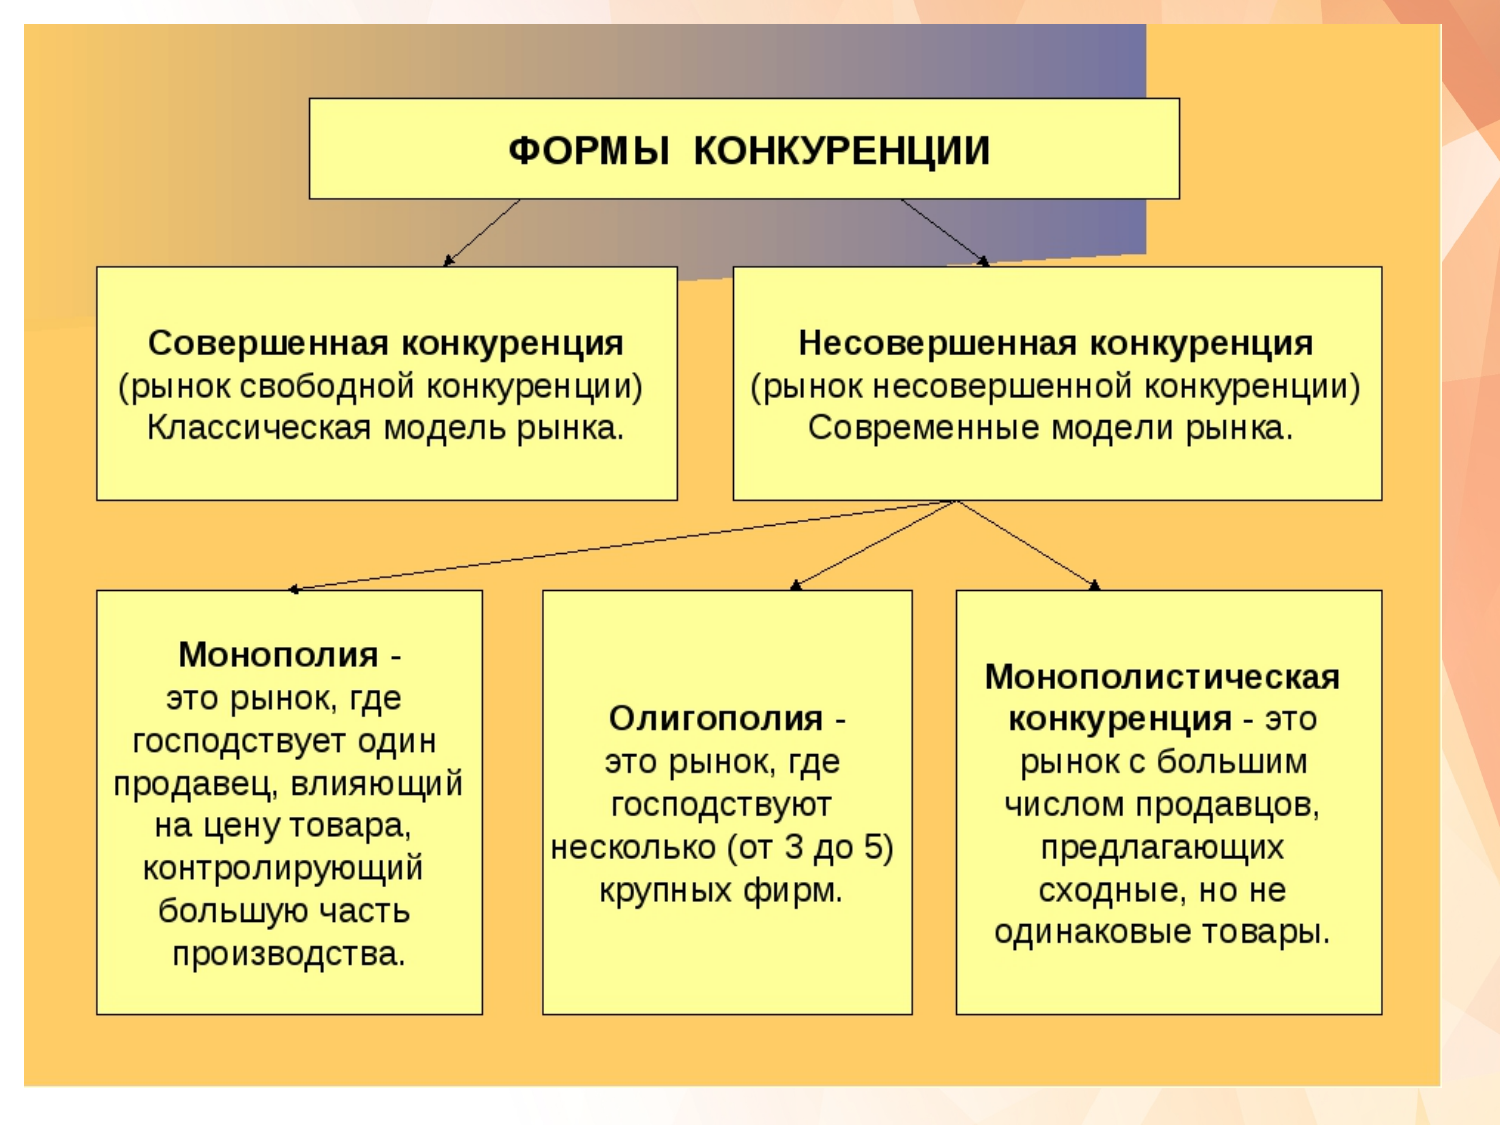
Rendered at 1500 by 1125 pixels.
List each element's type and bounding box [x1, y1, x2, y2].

picture [24, 24, 1443, 1088]
